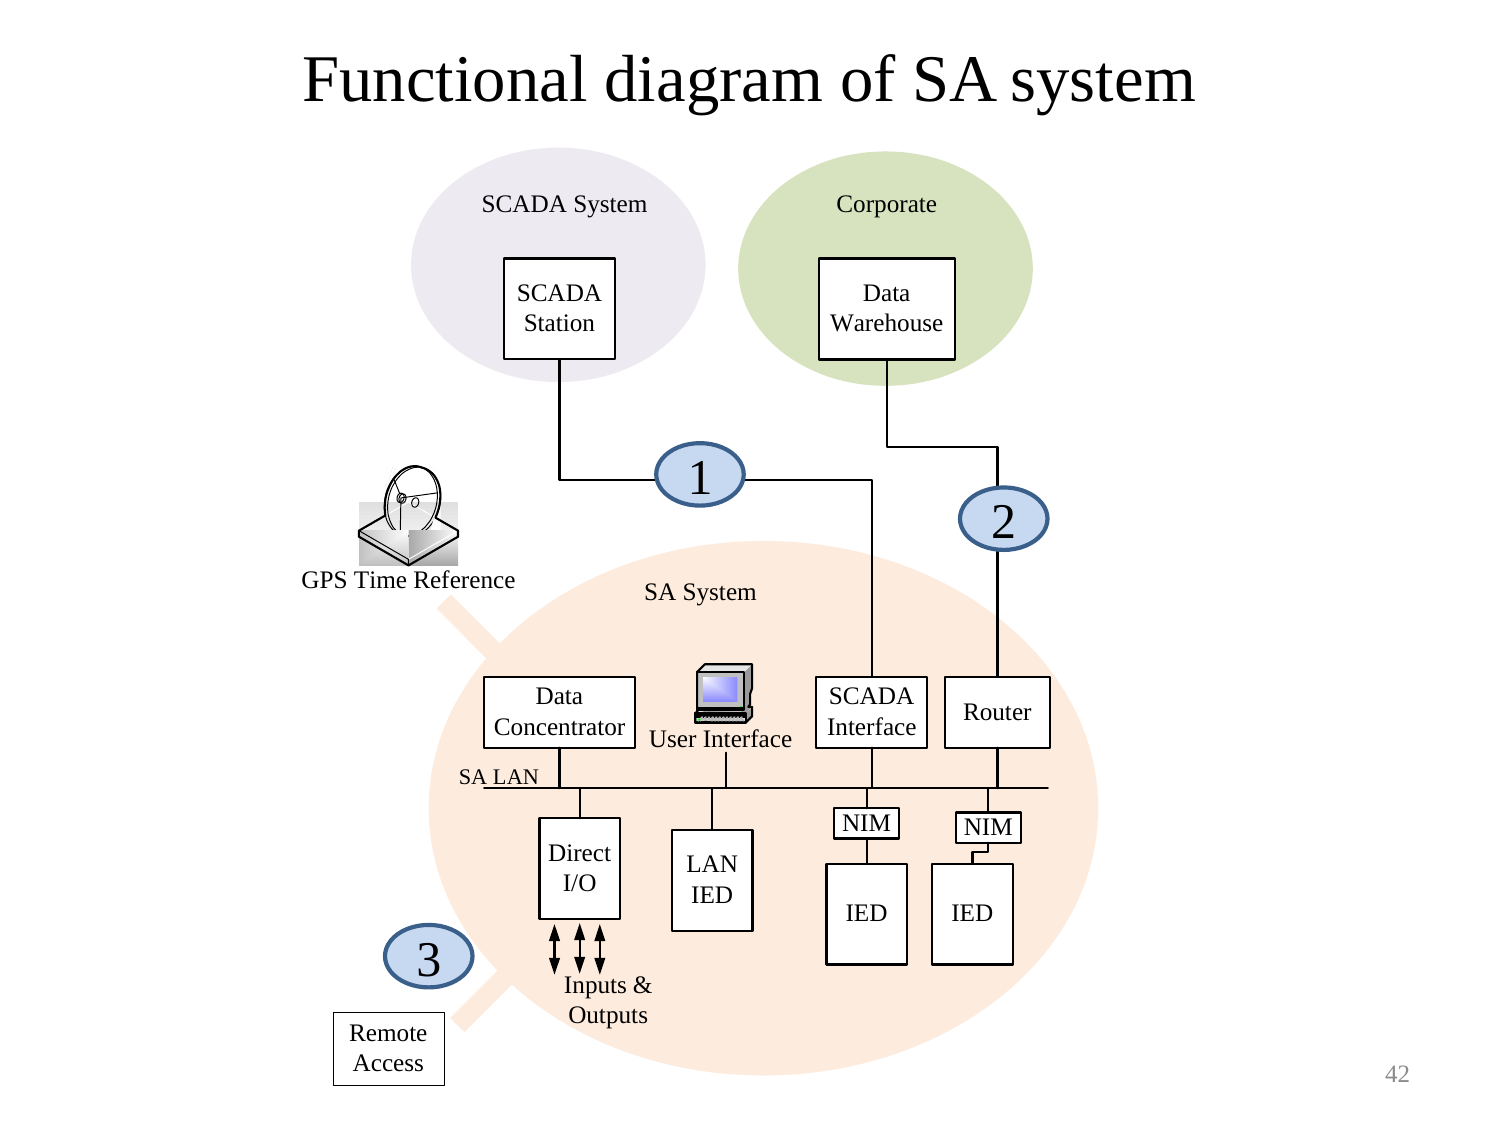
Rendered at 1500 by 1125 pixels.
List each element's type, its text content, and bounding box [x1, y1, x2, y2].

slide_number 42 [1074, 1042, 1425, 1103]
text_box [299, 145, 1101, 1088]
title Functional diagram of SA system [75, 0, 1425, 150]
